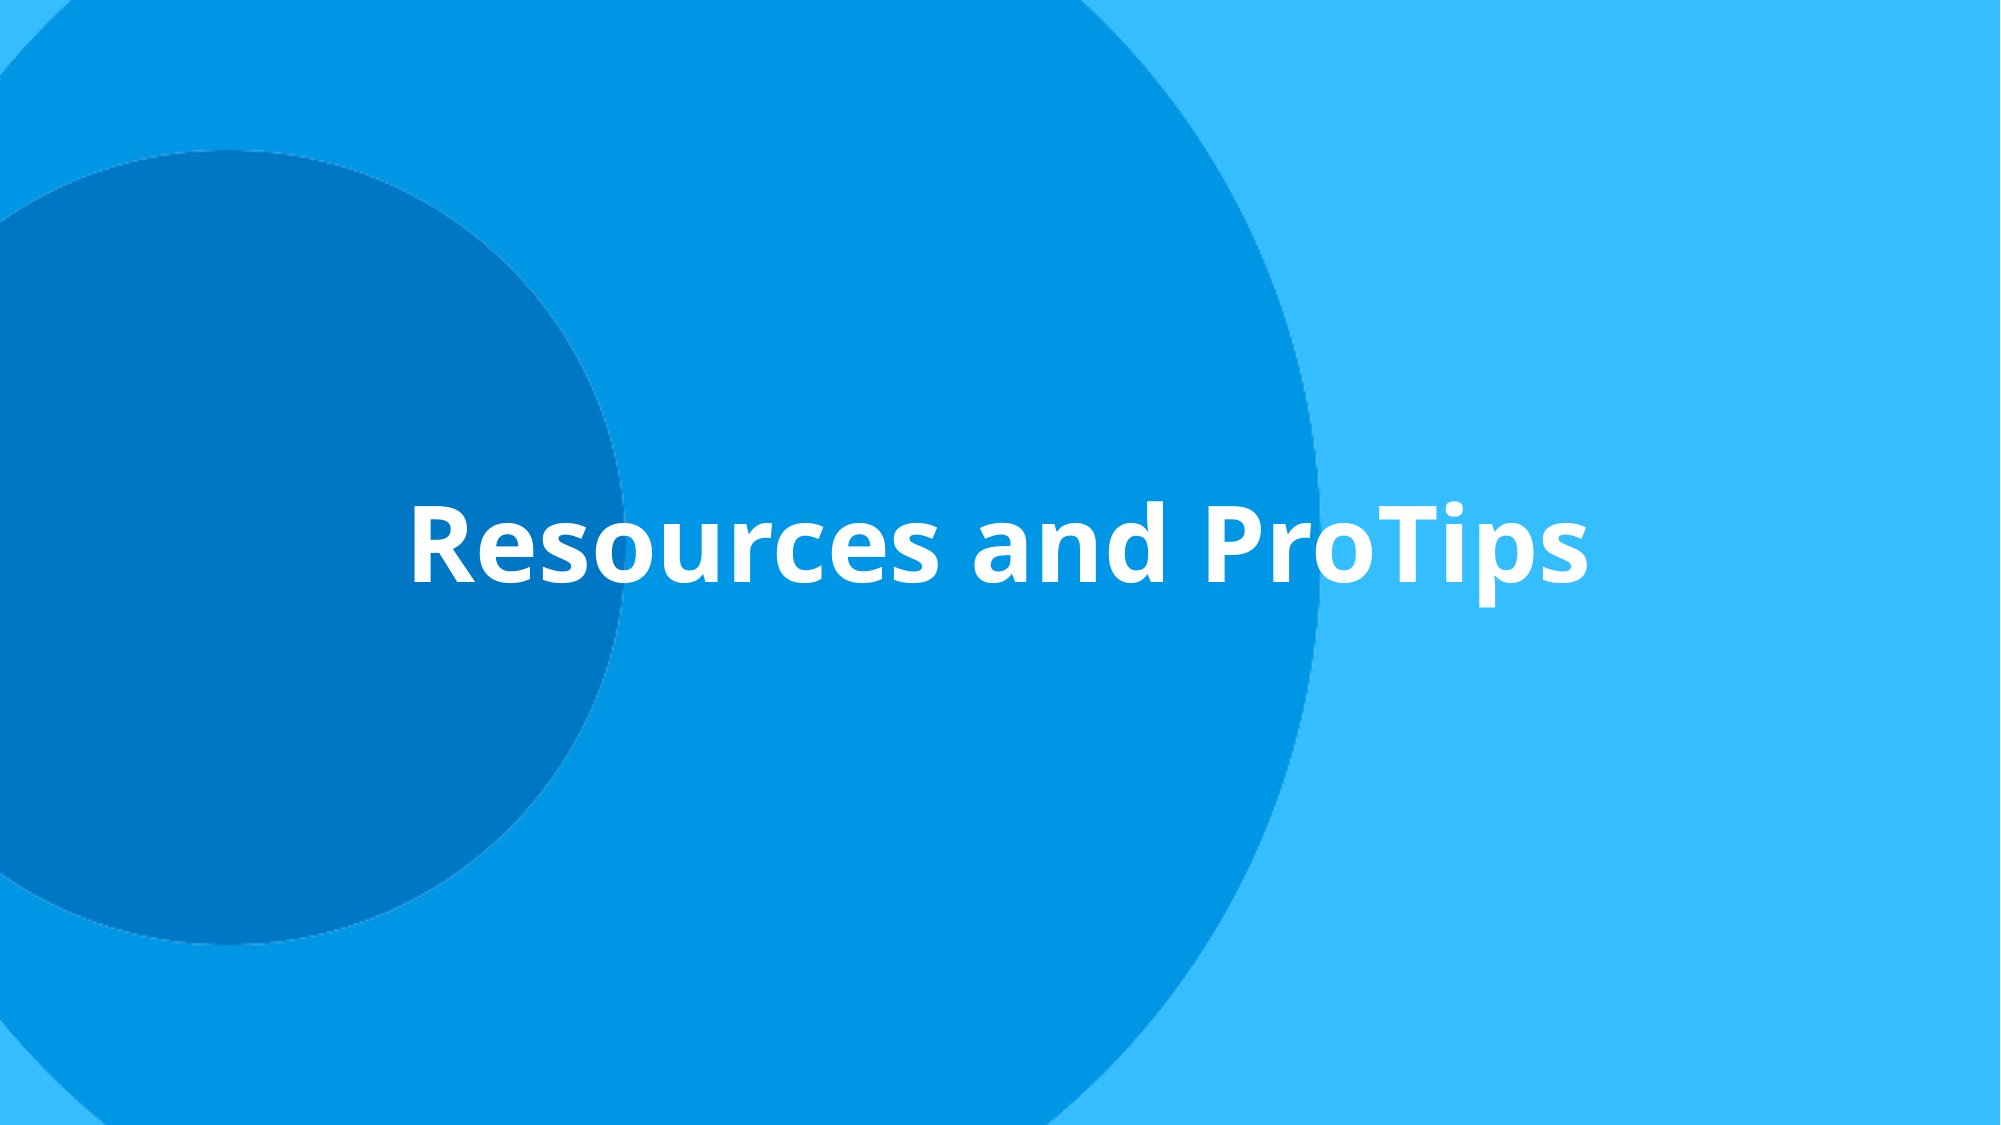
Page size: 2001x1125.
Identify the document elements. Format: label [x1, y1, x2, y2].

picture [1209, 507, 1260, 581]
picture [894, 524, 937, 582]
picture [735, 524, 771, 581]
picture [665, 525, 717, 582]
picture [1274, 524, 1310, 581]
picture [832, 524, 885, 583]
picture [777, 524, 822, 583]
picture [975, 523, 1026, 582]
picture [1049, 0, 2000, 1125]
picture [1109, 502, 1162, 582]
picture [0, 150, 651, 945]
picture [1043, 524, 1095, 581]
picture [0, 1022, 103, 1125]
picture [0, 0, 69, 73]
